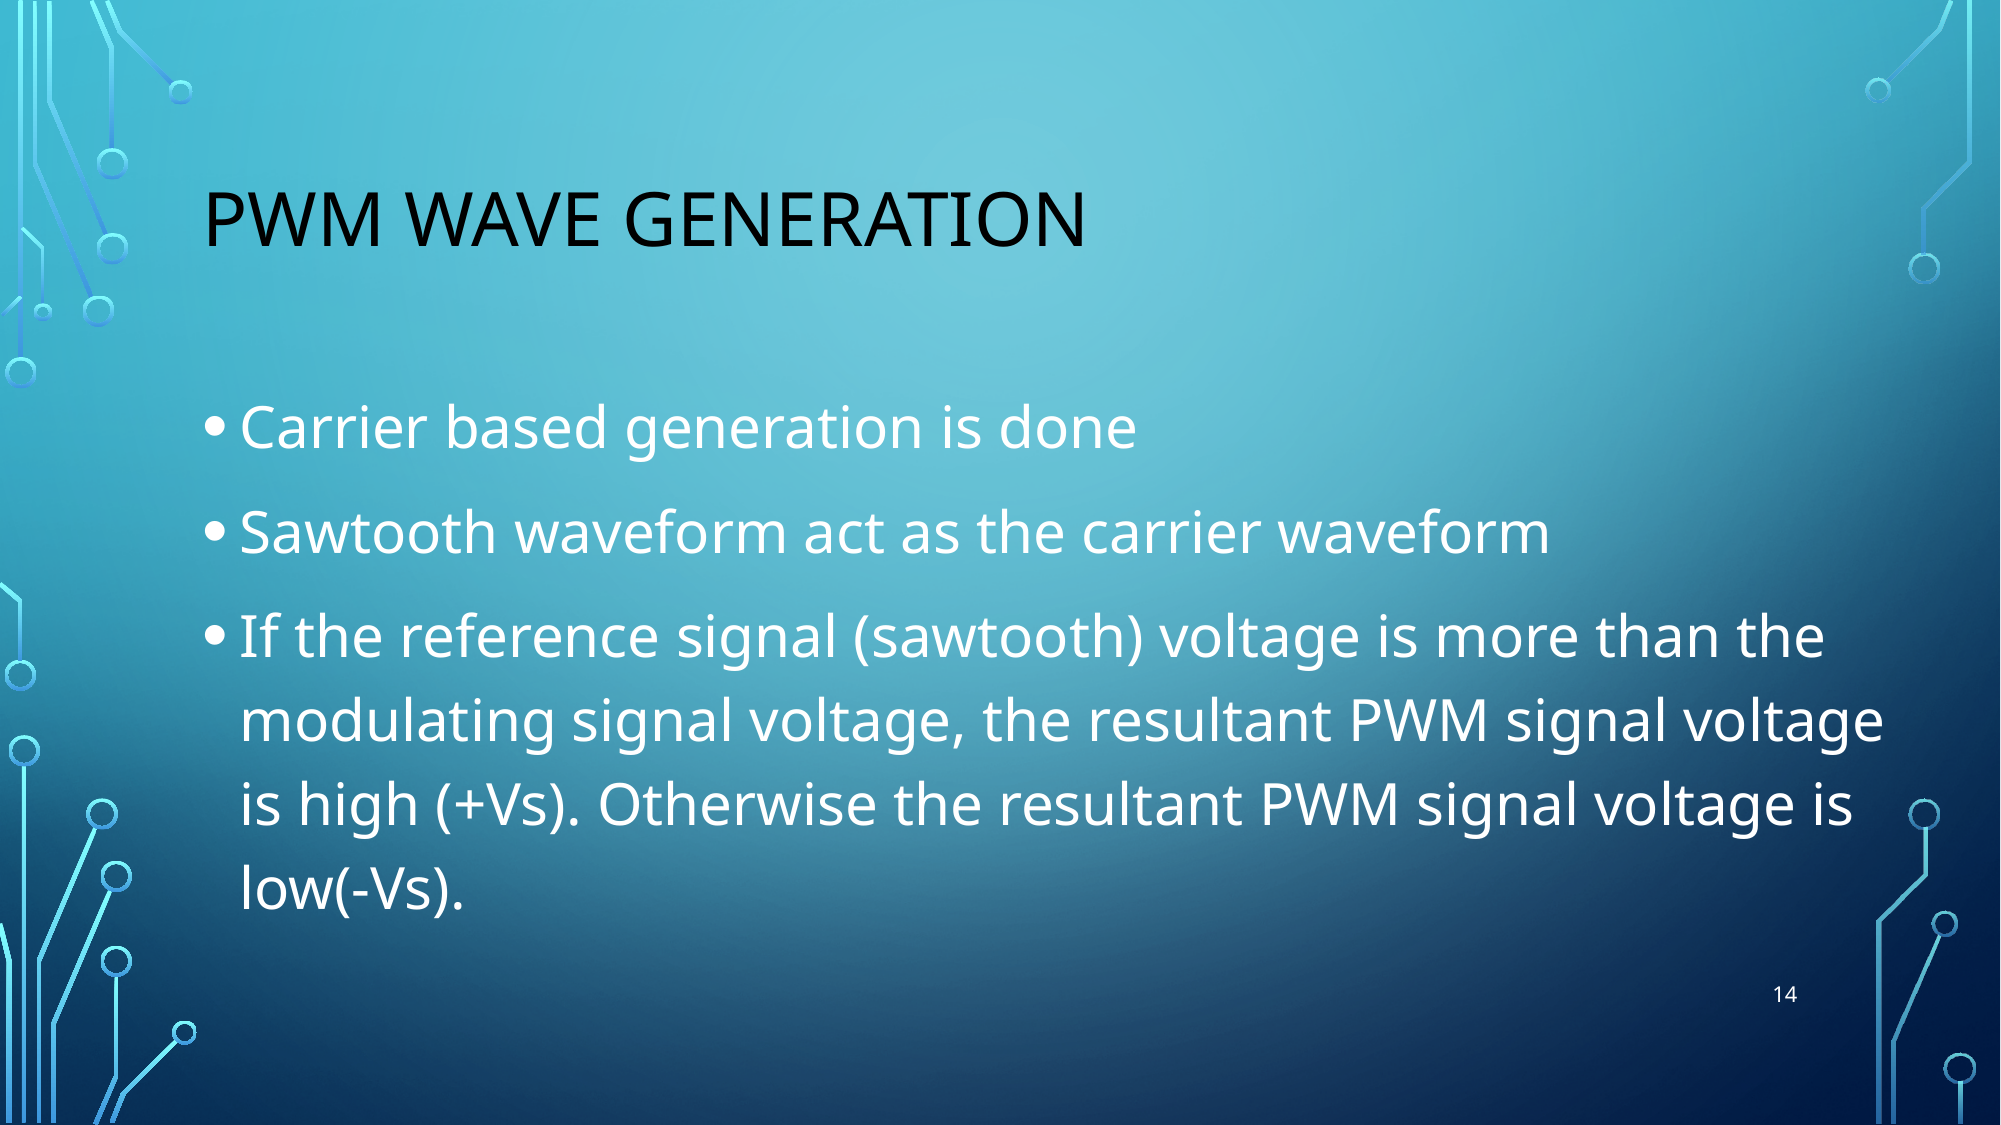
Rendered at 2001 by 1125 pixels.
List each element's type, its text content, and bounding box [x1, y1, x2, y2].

list Carrier based generation is done Sawtooth waveform act as the carrier waveform If the reference signal (sawtooth) voltage is more than the modulating signal voltage, the resultant PWM signal voltage is high (+Vs). Otherwise the resultant PWM signal voltage is low(-Vs). [187, 369, 1943, 950]
slide_number 14 [1685, 965, 1813, 1025]
list [1012, 738, 1813, 950]
title PWM wave generation [187, 101, 1813, 344]
